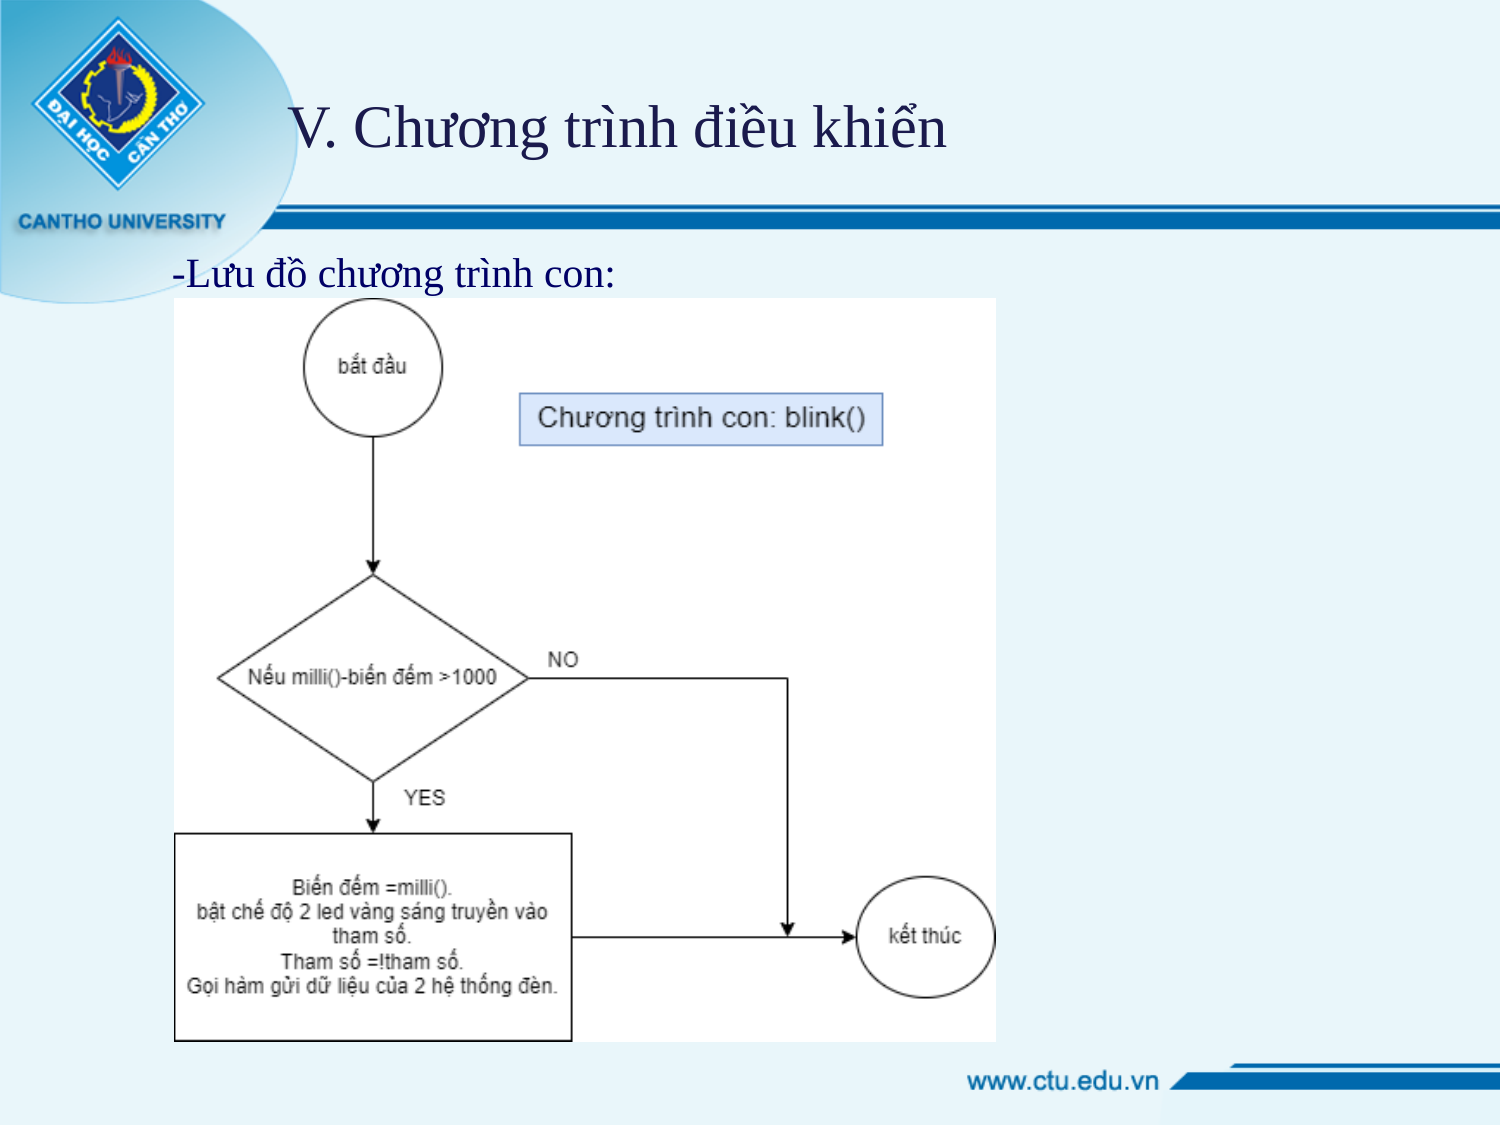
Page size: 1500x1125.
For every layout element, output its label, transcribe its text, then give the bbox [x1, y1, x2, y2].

picture [0, 0, 1500, 1125]
list -Lưu đồ chương trình con: [138, 238, 1196, 864]
text_box V. Chương trình điều khiển [287, 86, 1463, 161]
